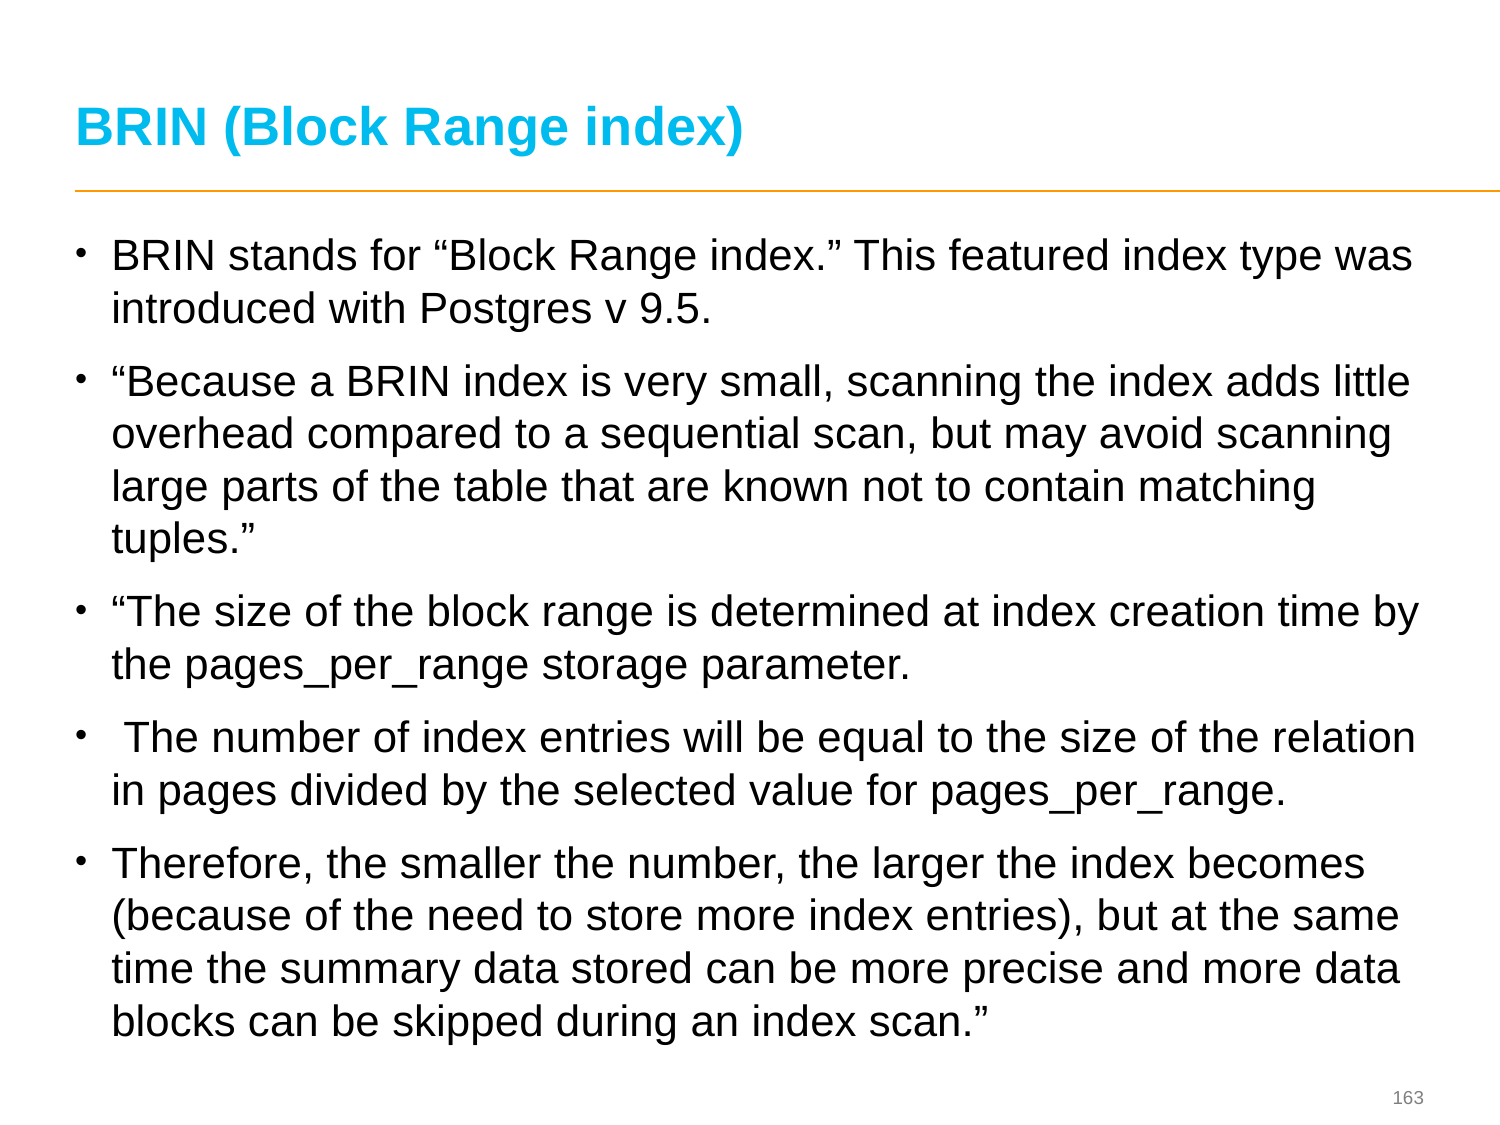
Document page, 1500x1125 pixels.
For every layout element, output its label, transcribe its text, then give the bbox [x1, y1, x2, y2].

title BRIN (Block Range index) [75, 27, 1422, 157]
list BRIN stands for “Block Range index.” This featured index type was introduced with Postgres v 9.5. “Because a BRIN index is very small, scanning the index adds little overhead compared to a sequential scan, but may avoid scanning large parts of the table that are known not to contain matching tuples.” “The size of the block range is determined at index creation time by the pages_per_range storage parameter. The number of index entries will be equal to the size of the relation in pages divided by the selected value for pages_per_range. Therefore, the smaller the number, the larger the index becomes (because of the need to store more index entries), but at the same time the summary data stored can be more precise and more data blocks can be skipped during an index scan.” [75, 226, 1425, 1058]
